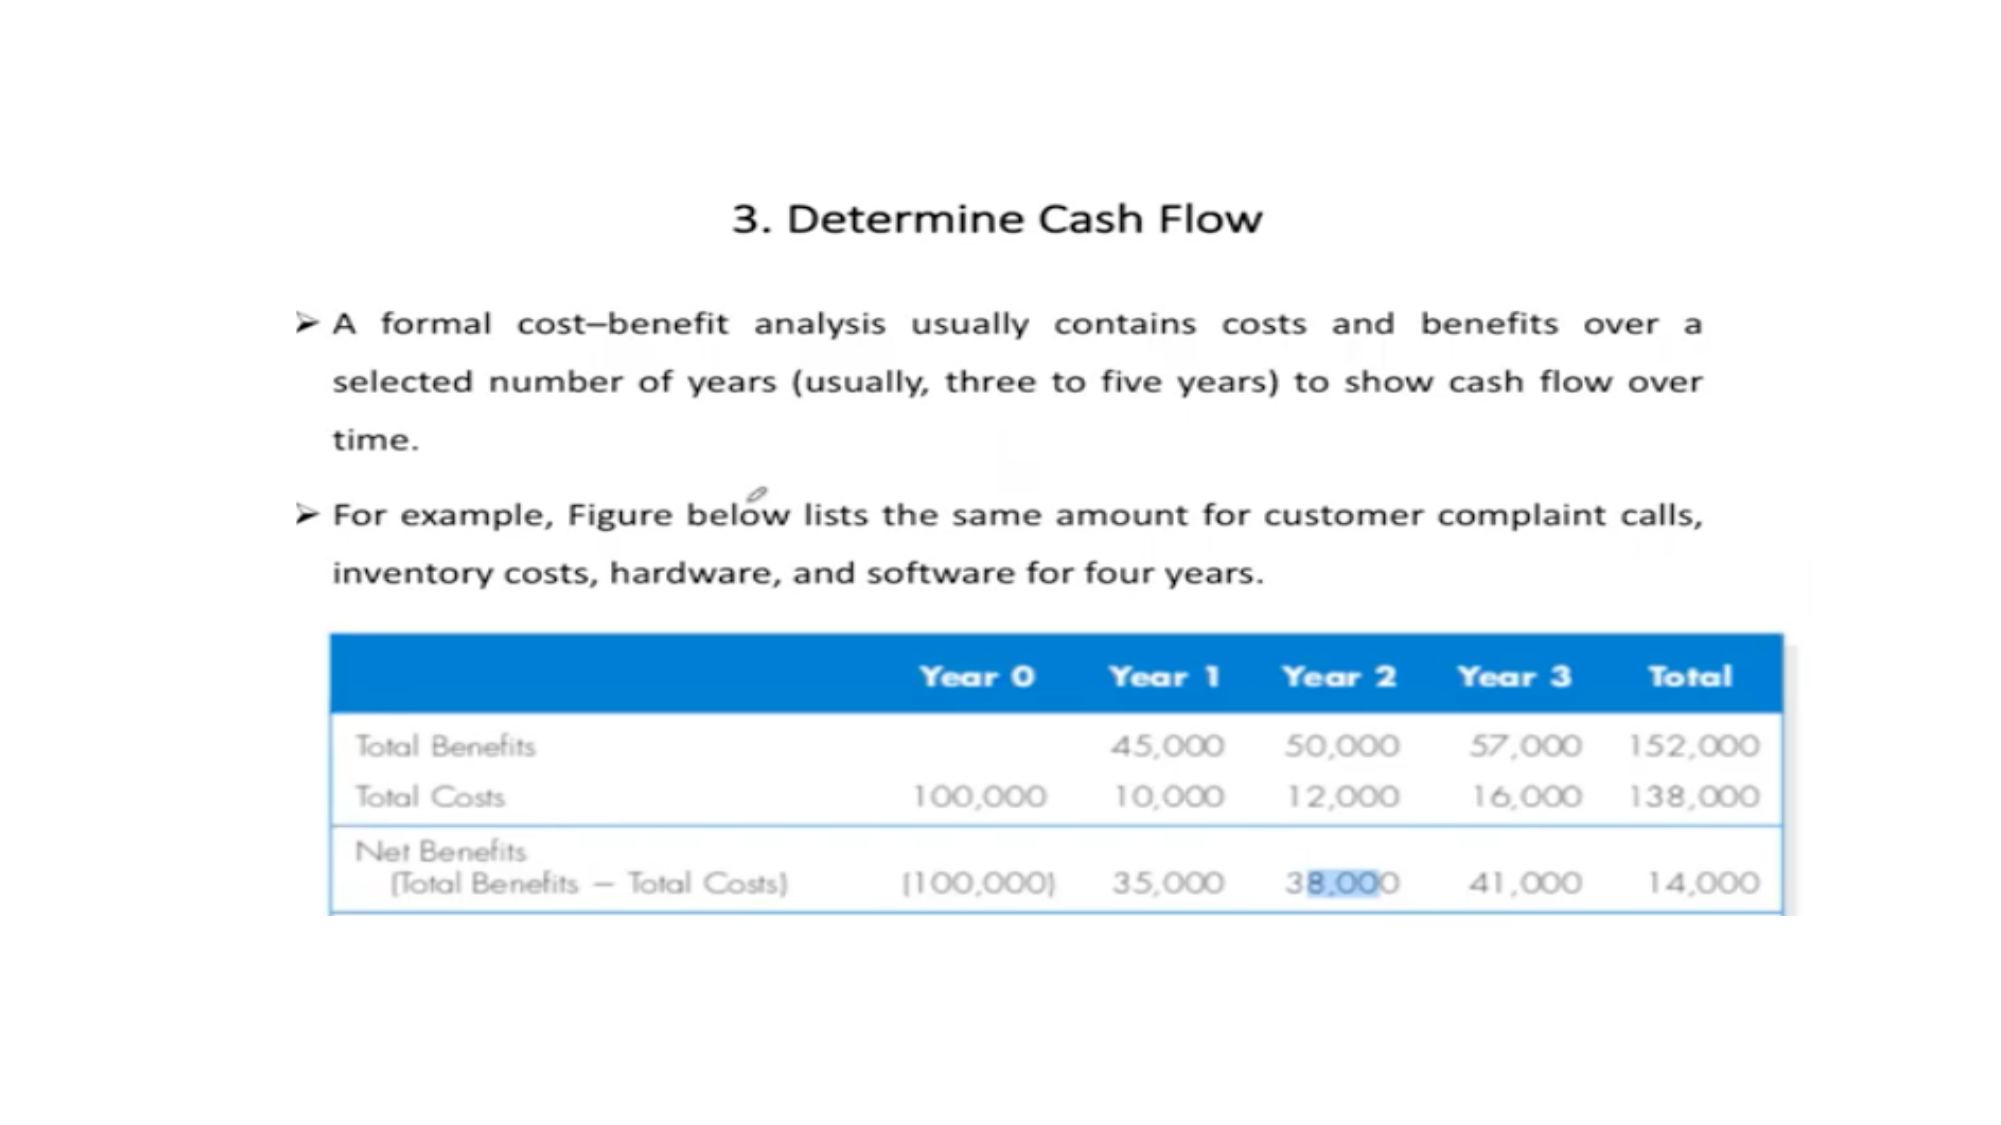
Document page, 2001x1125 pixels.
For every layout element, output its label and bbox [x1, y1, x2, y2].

list [296, 143, 1813, 916]
